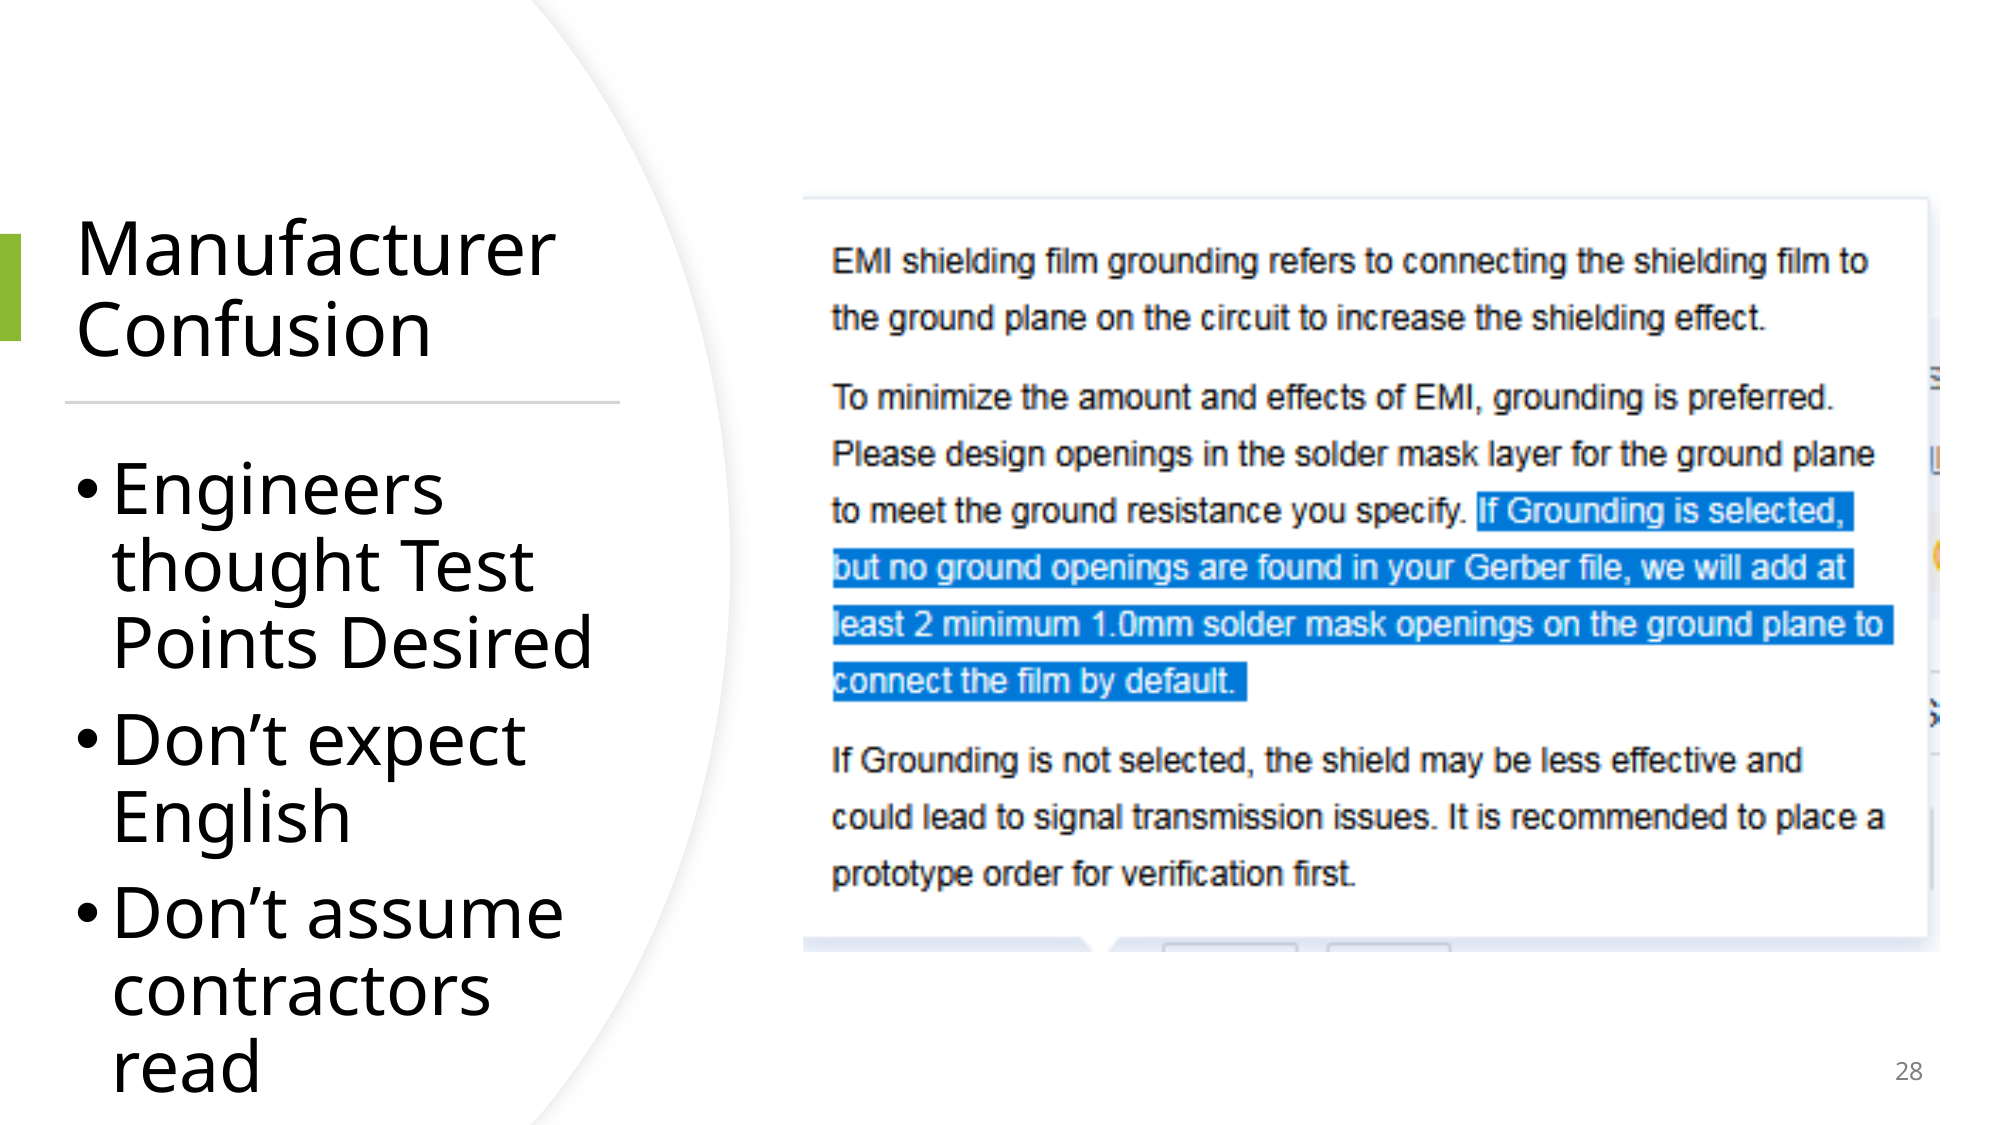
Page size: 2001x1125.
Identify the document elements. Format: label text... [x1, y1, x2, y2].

list Engineers thought Test Points Desired Don’t expect English Don’t assume contractors read [60, 445, 625, 1125]
title Manufacturer Confusion [60, 190, 679, 394]
text_box [63, 399, 621, 405]
text_box [0, 0, 731, 1125]
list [803, 189, 1940, 952]
text_box [0, 232, 22, 343]
text_box [553, 0, 2000, 1125]
slide_number 28 [1590, 1042, 1939, 1103]
